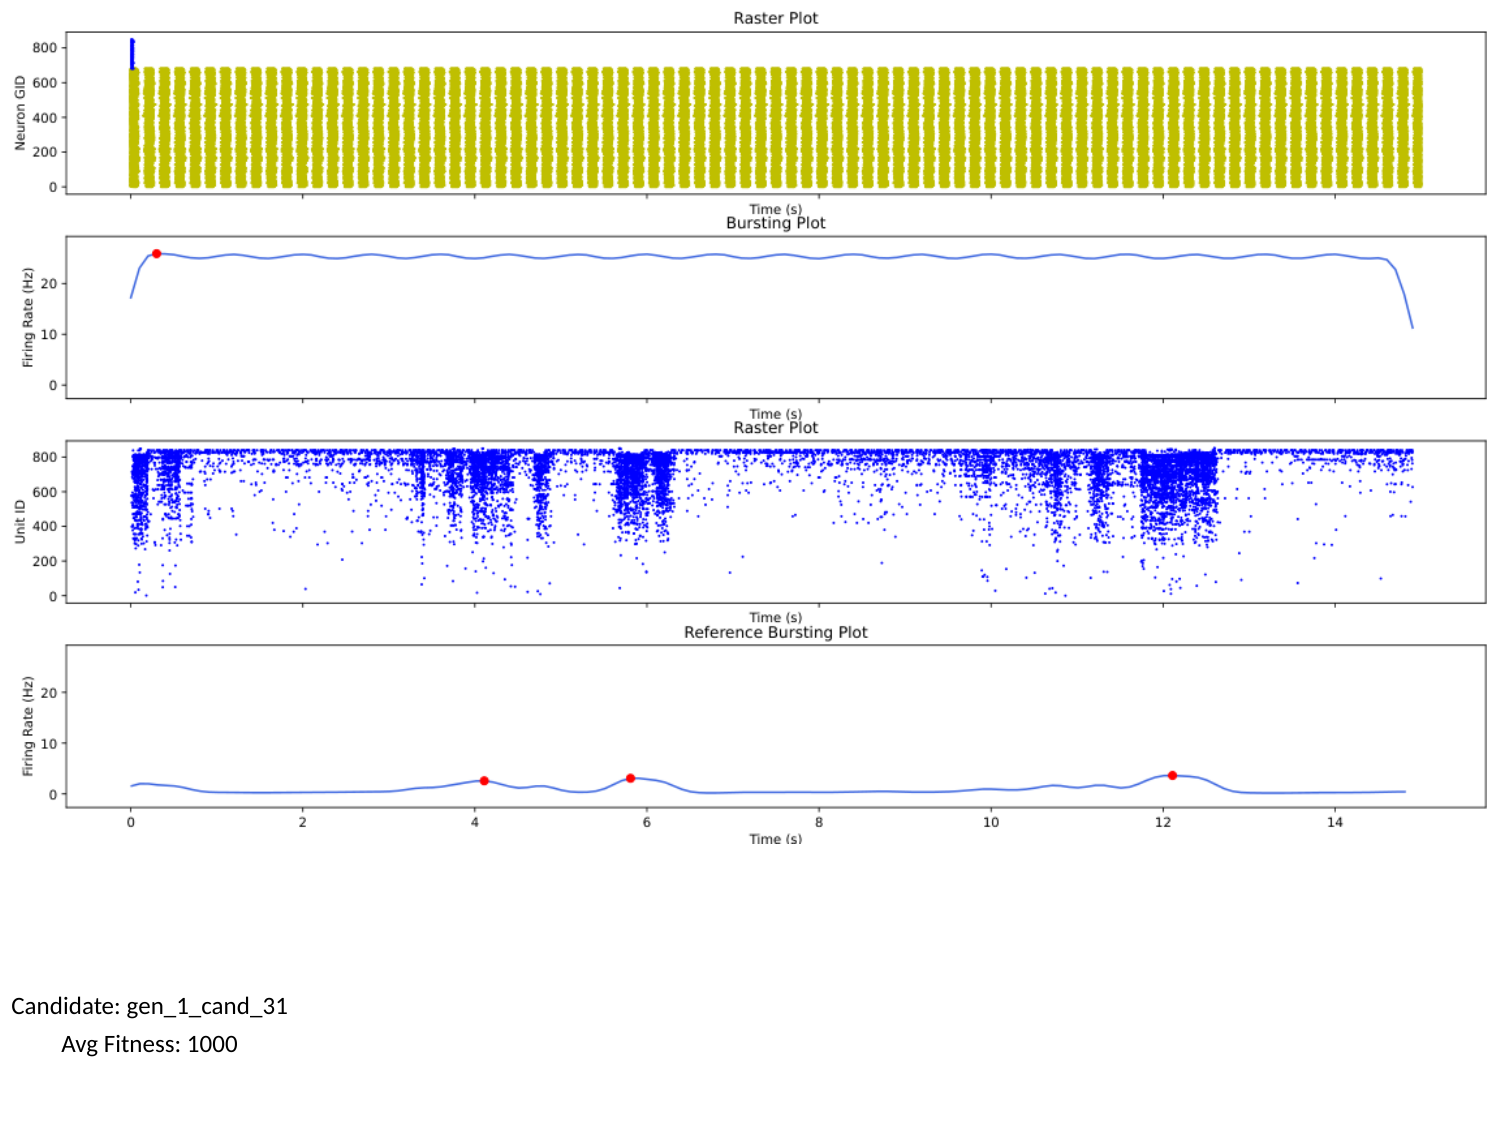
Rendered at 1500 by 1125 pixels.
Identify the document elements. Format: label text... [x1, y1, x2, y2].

text_box Avg Fitness: 1000 [46, 975, 254, 1065]
picture [0, 0, 1500, 844]
text_box Candidate: gen_1_cand_31 [0, 937, 304, 1028]
